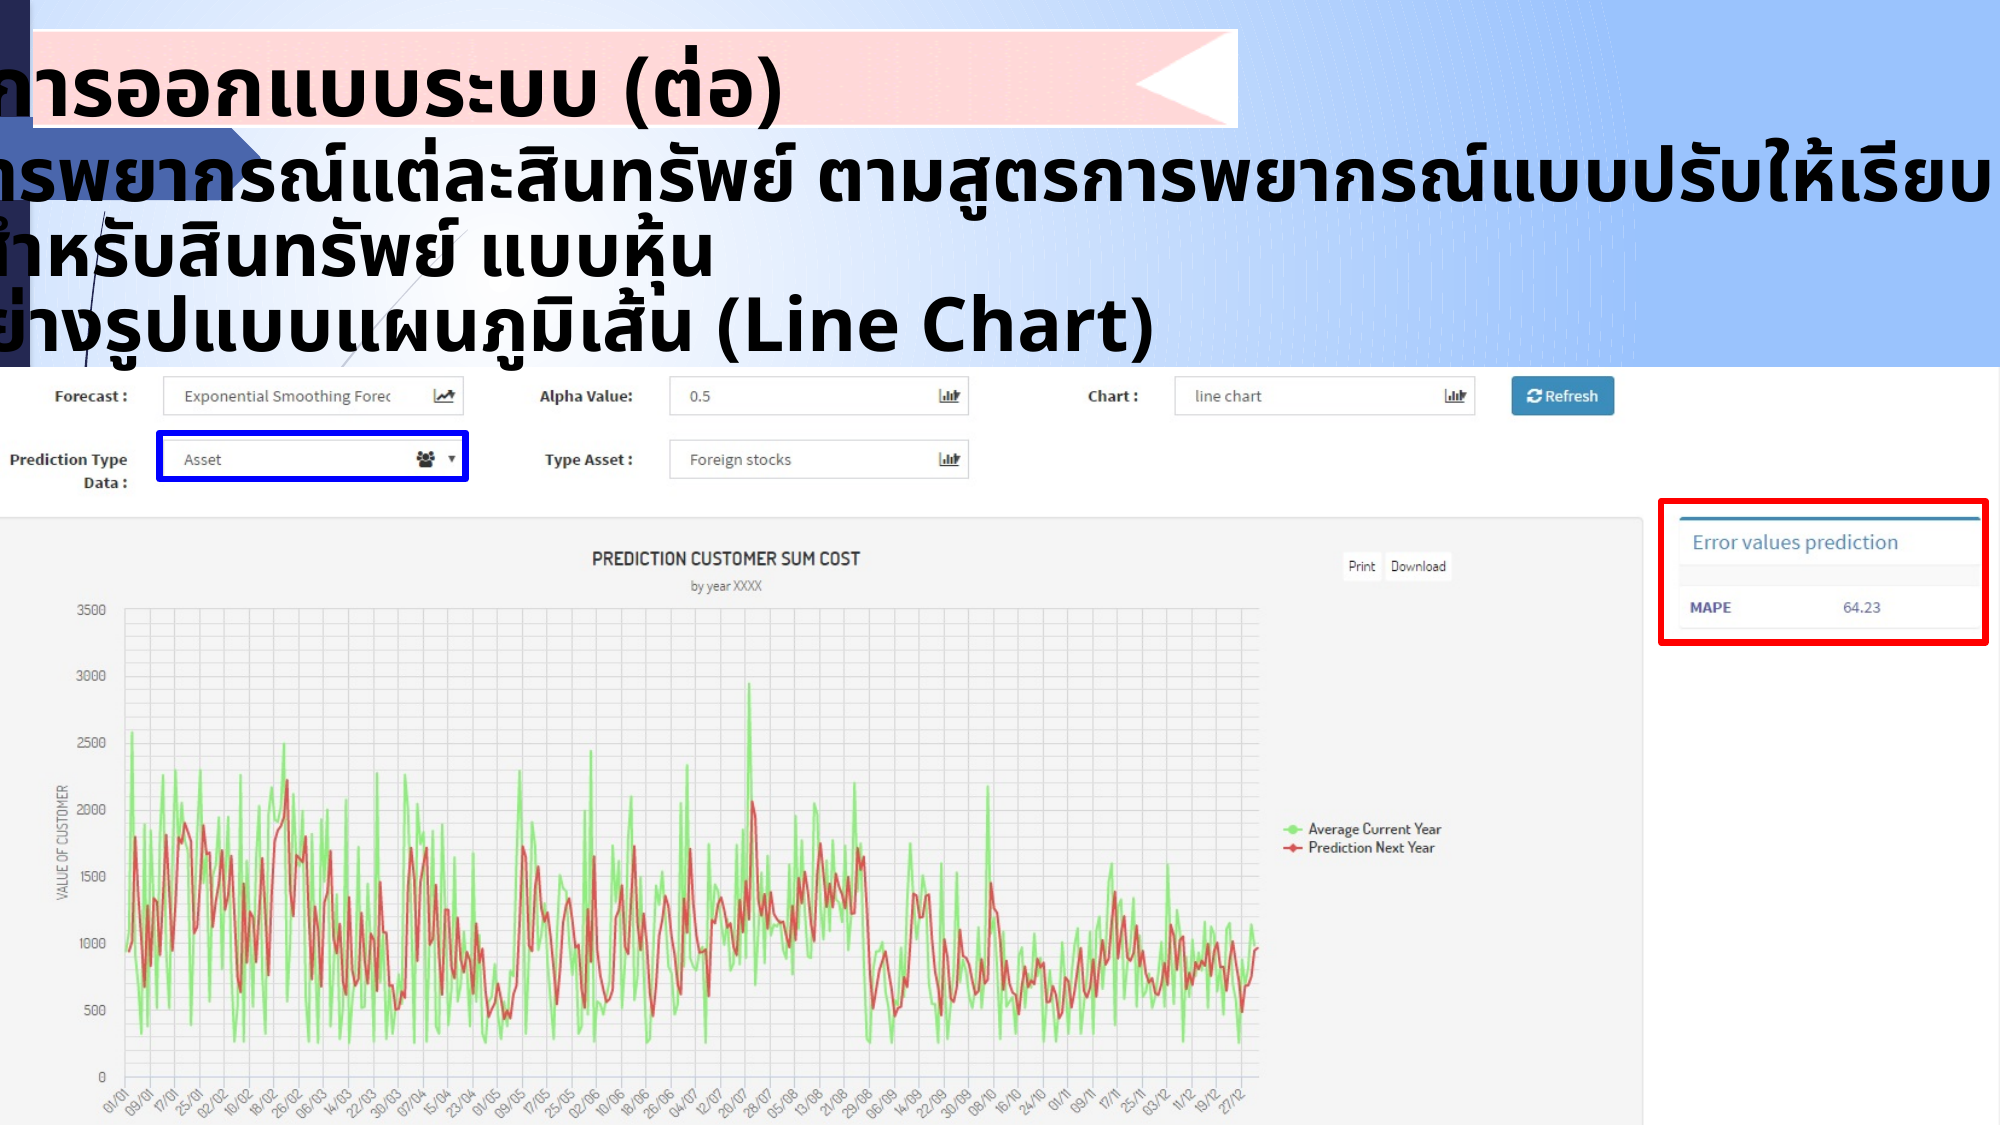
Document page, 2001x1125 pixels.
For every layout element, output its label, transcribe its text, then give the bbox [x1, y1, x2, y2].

text_box การพยากรณ์แต่ละสินทรัพย์ ตามสูตรการพยากรณ์แบบปรับให้เรียบ [0, 118, 2000, 224]
picture [33, 29, 1238, 128]
text_box ตัวอย่างรูปแบบแผนภูมิเส้น (Line Chart) [0, 268, 1170, 366]
text_box การออกแบบระบบ (ต่อ) [0, 25, 799, 118]
picture [0, 366, 2000, 1125]
text_box สำหรับสินทรัพย์ แบบหุ้น [0, 194, 733, 300]
